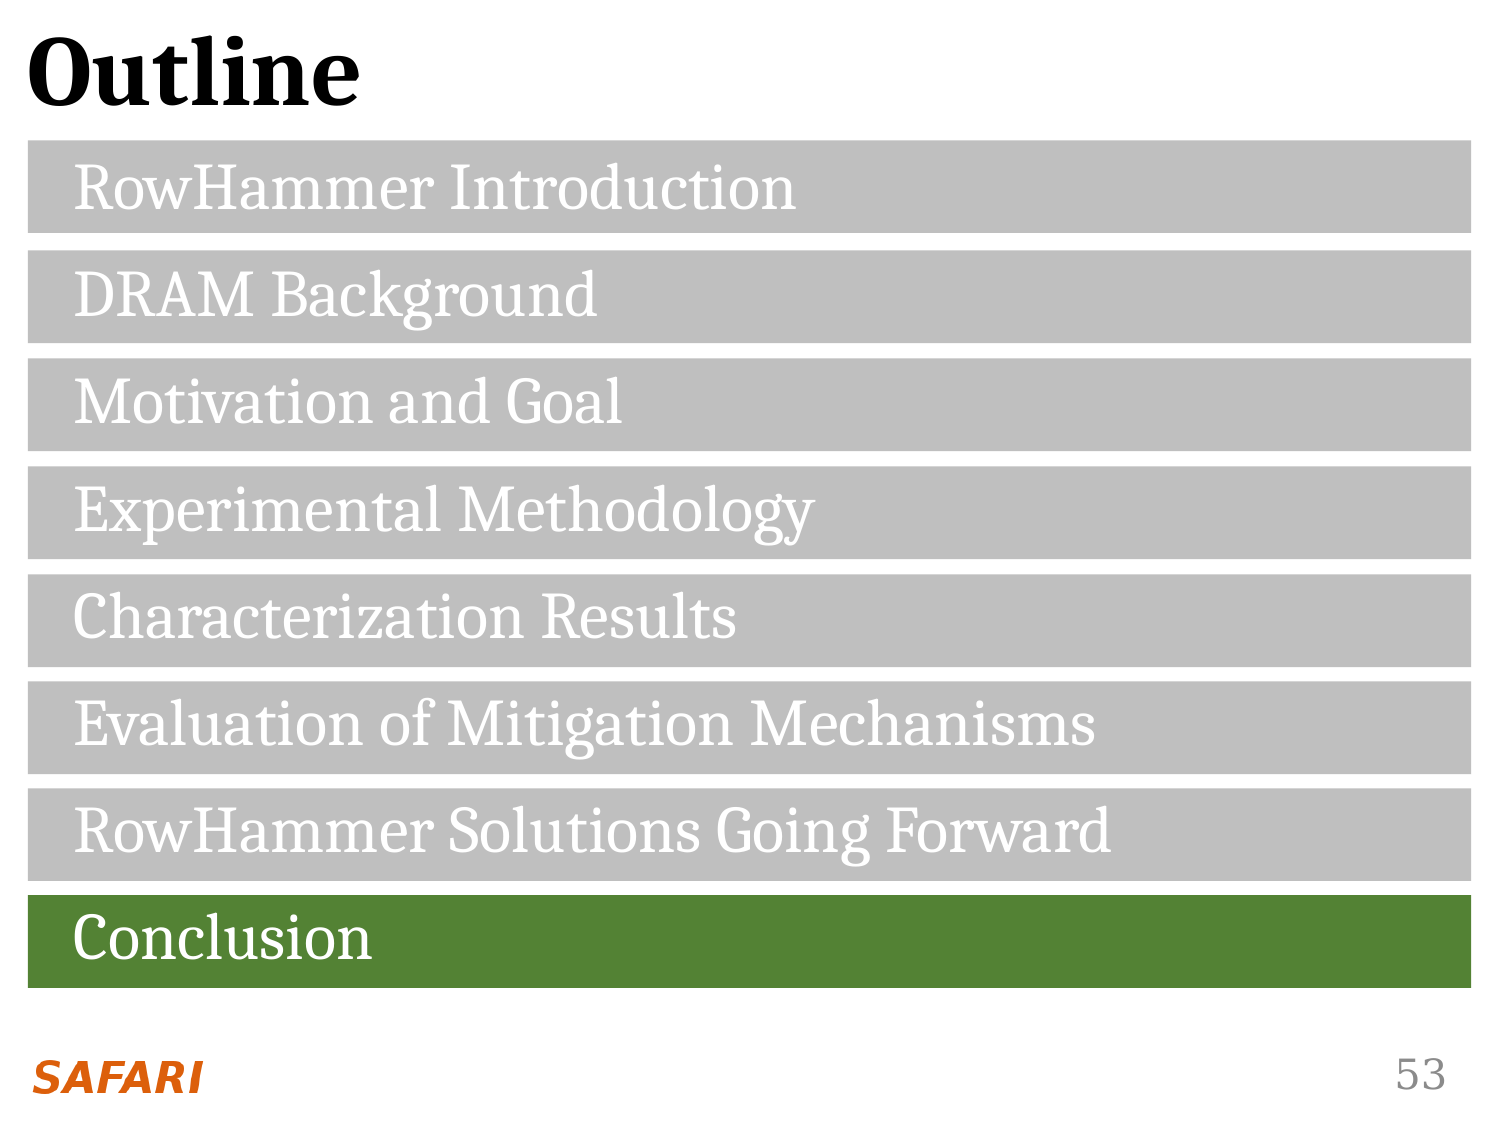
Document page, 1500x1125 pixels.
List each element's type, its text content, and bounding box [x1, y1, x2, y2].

text_box [1392, 894, 1472, 989]
picture [31, 1051, 209, 1104]
text_box [1392, 357, 1472, 452]
text_box [27, 357, 58, 452]
text_box [1392, 139, 1472, 234]
text_box [27, 465, 58, 560]
text_box [27, 139, 58, 234]
text_box [1392, 465, 1472, 560]
text_box [27, 573, 58, 668]
text_box [27, 787, 58, 882]
text_box [1392, 680, 1472, 775]
text_box [1392, 573, 1472, 668]
text_box [27, 249, 58, 344]
text_box [1392, 787, 1472, 882]
text_box [1392, 249, 1472, 344]
text_box [27, 894, 58, 989]
list RowHammer Introduction DRAM Background Motivation and Goal Experimental Methodology Characterization Results Evaluation of Mitigation Mechanisms RowHammer Solutions Going Forward Conclusion [58, 135, 1392, 1009]
text_box [27, 680, 58, 775]
title Outline [12, 12, 1487, 134]
